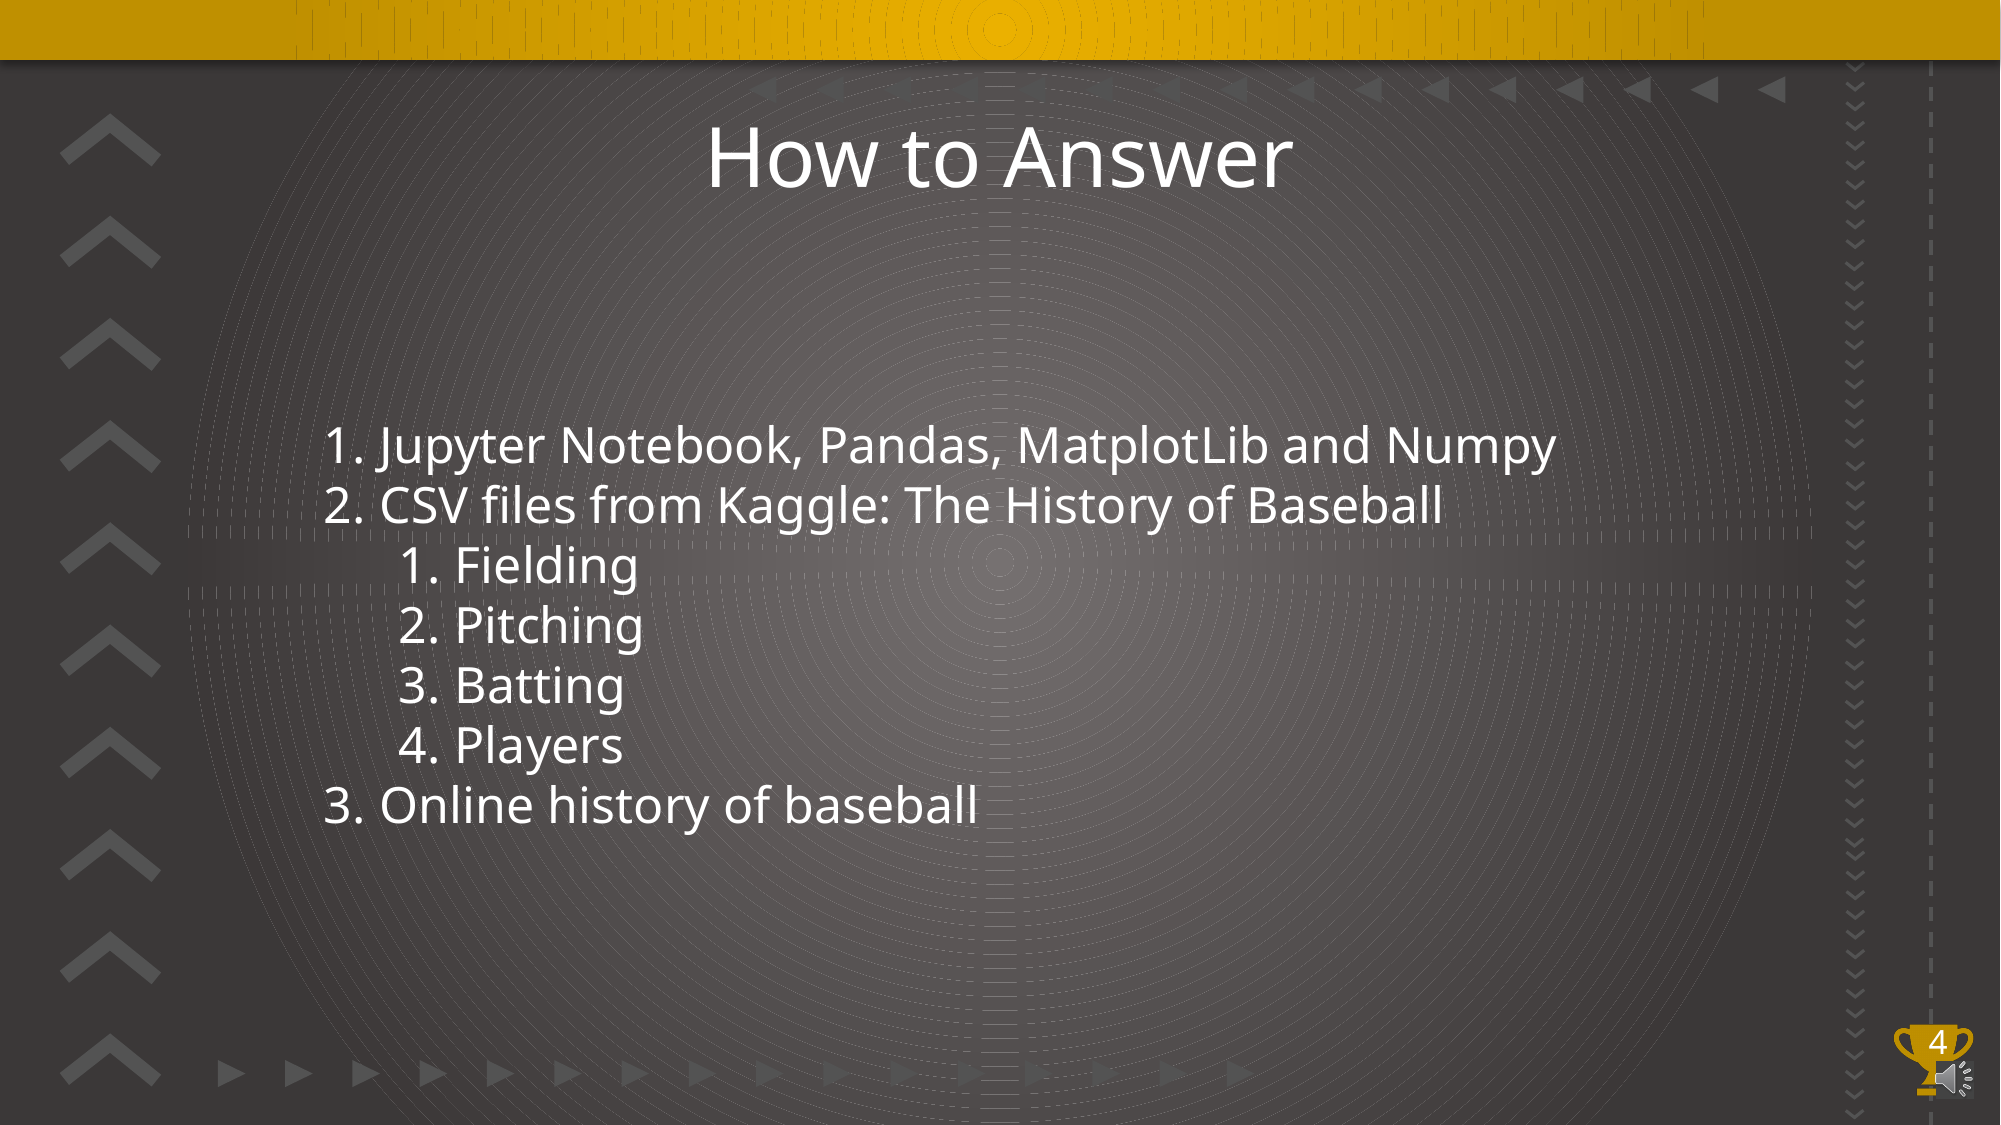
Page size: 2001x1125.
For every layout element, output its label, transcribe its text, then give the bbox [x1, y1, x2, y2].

slide_number 4 [1512, 1014, 1963, 1074]
text_box Jupyter Notebook, Pandas, MatplotLib and Numpy CSV files from Kaggle: The History of Baseball Fielding Pitching Batting Players Online history of baseball [308, 406, 1759, 902]
picture [1889, 1015, 1978, 1105]
title How to Answer [0, 62, 2000, 260]
